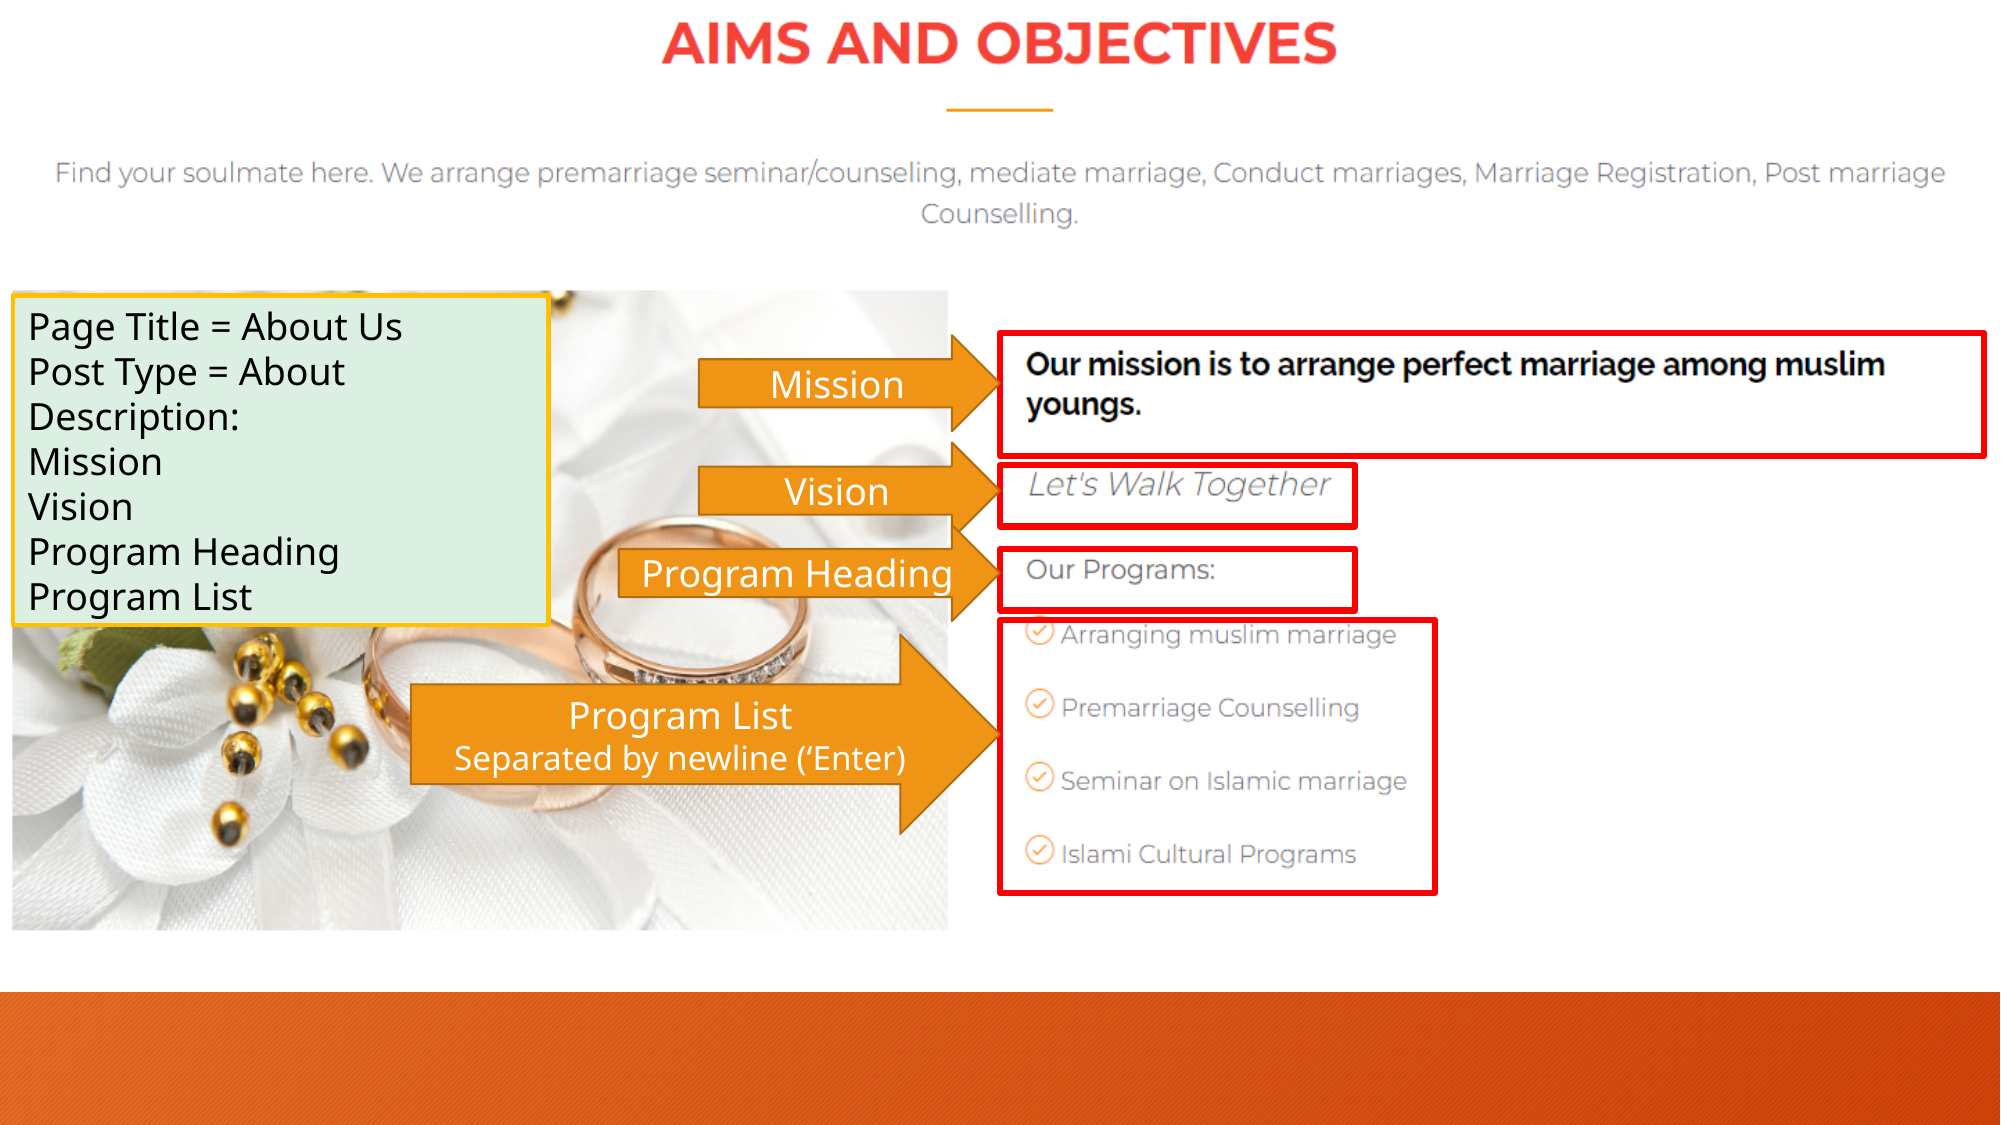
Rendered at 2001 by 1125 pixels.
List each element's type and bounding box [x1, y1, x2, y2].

picture [0, 0, 2000, 992]
